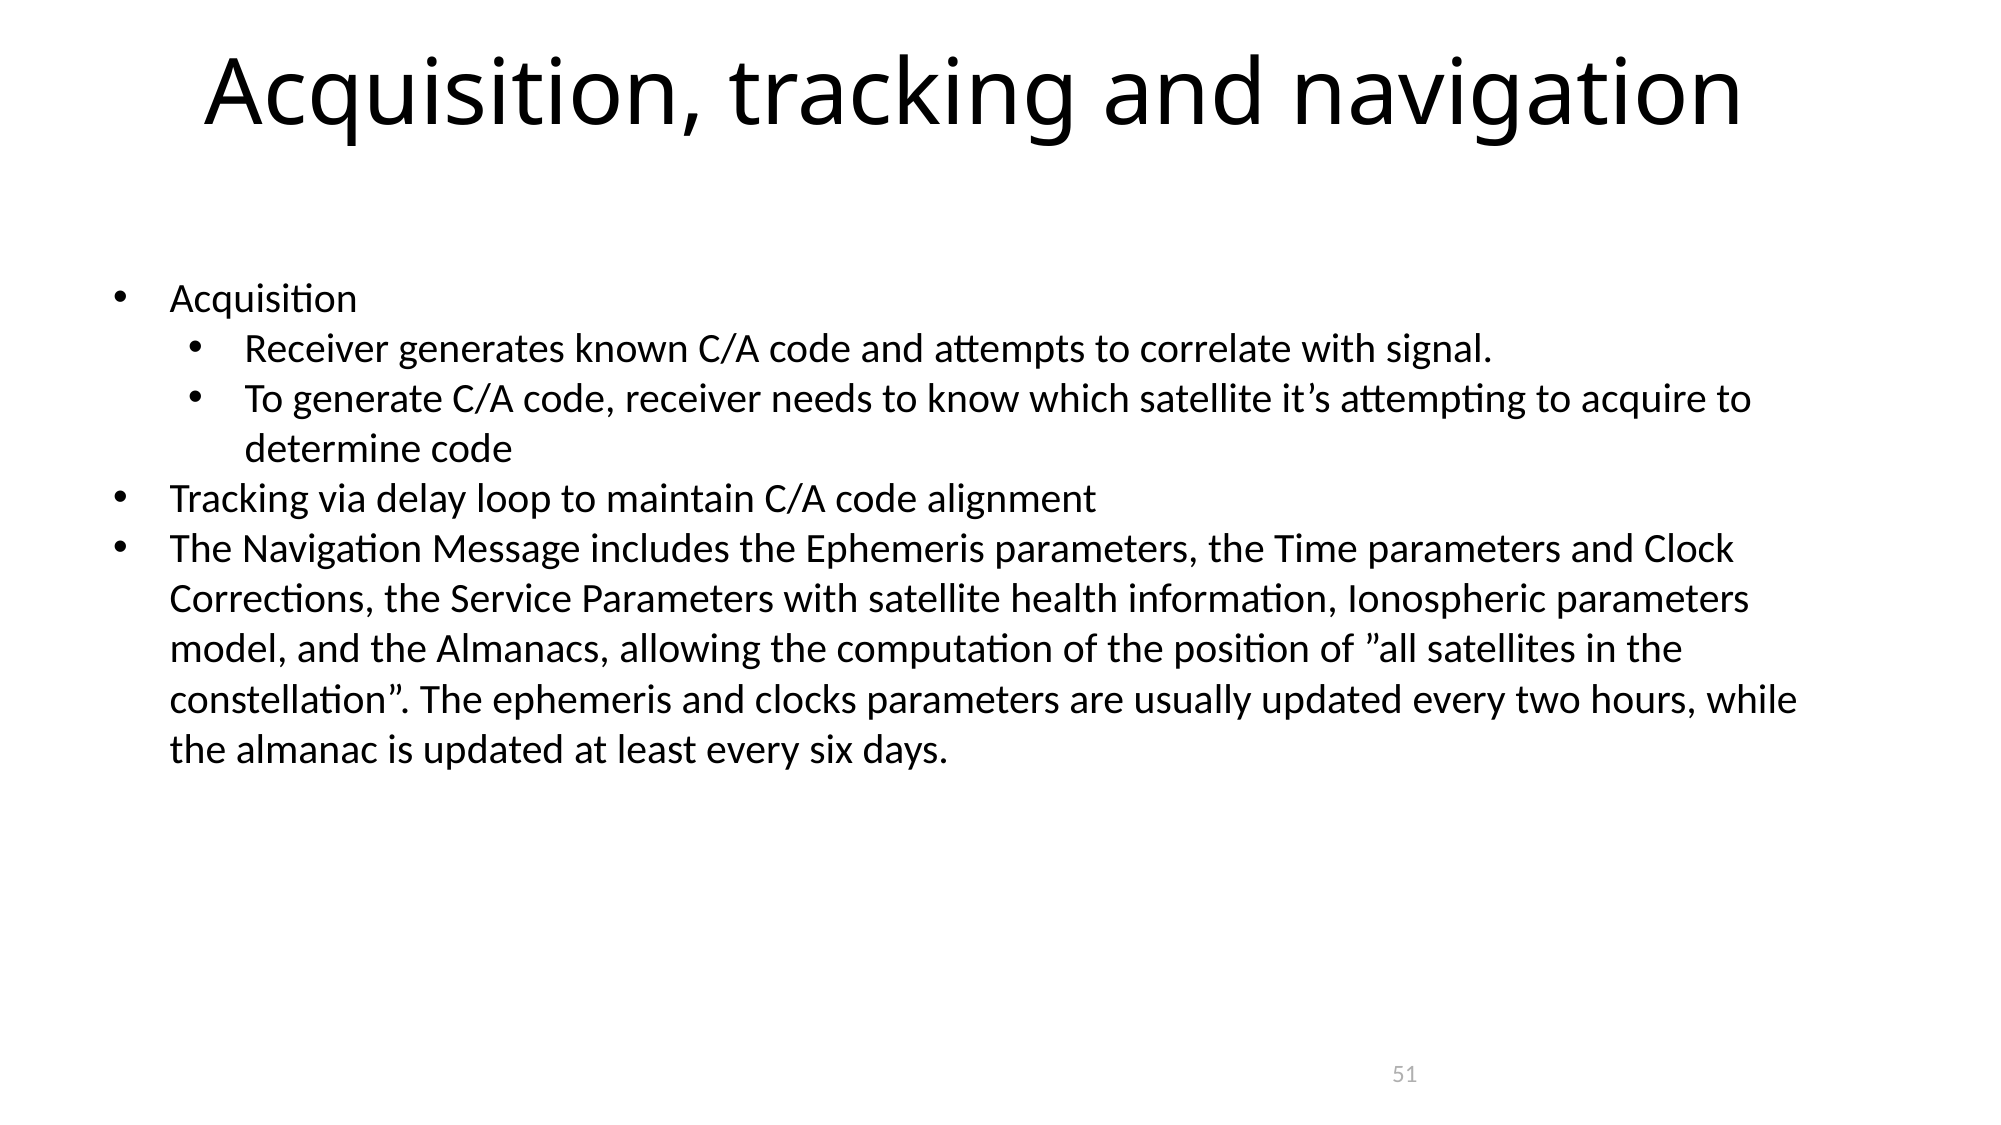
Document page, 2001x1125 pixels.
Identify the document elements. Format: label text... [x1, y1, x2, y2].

slide_number 51 [1074, 738, 1425, 1125]
text_box Acquisition Receiver generates known C/A code and attempts to correlate with signal. To generate C/A code, receiver needs to know which satellite it’s attempting to acquire to determine code Tracking via delay loop to maintain C/A code alignment The Navigation Message includes the Ephemeris parameters, the Time parameters and Clock Corrections, the Service Parameters with satellite health information, Ionospheric parameters model, and the Almanacs, allowing the computation of the position of ”all satellites in the constellation”. The ephemeris and clocks parameters are usually updated every two hours, while the almanac is updated at least every six days. [105, 263, 1847, 909]
text_box Acquisition, tracking and navigation [30, 25, 1922, 151]
